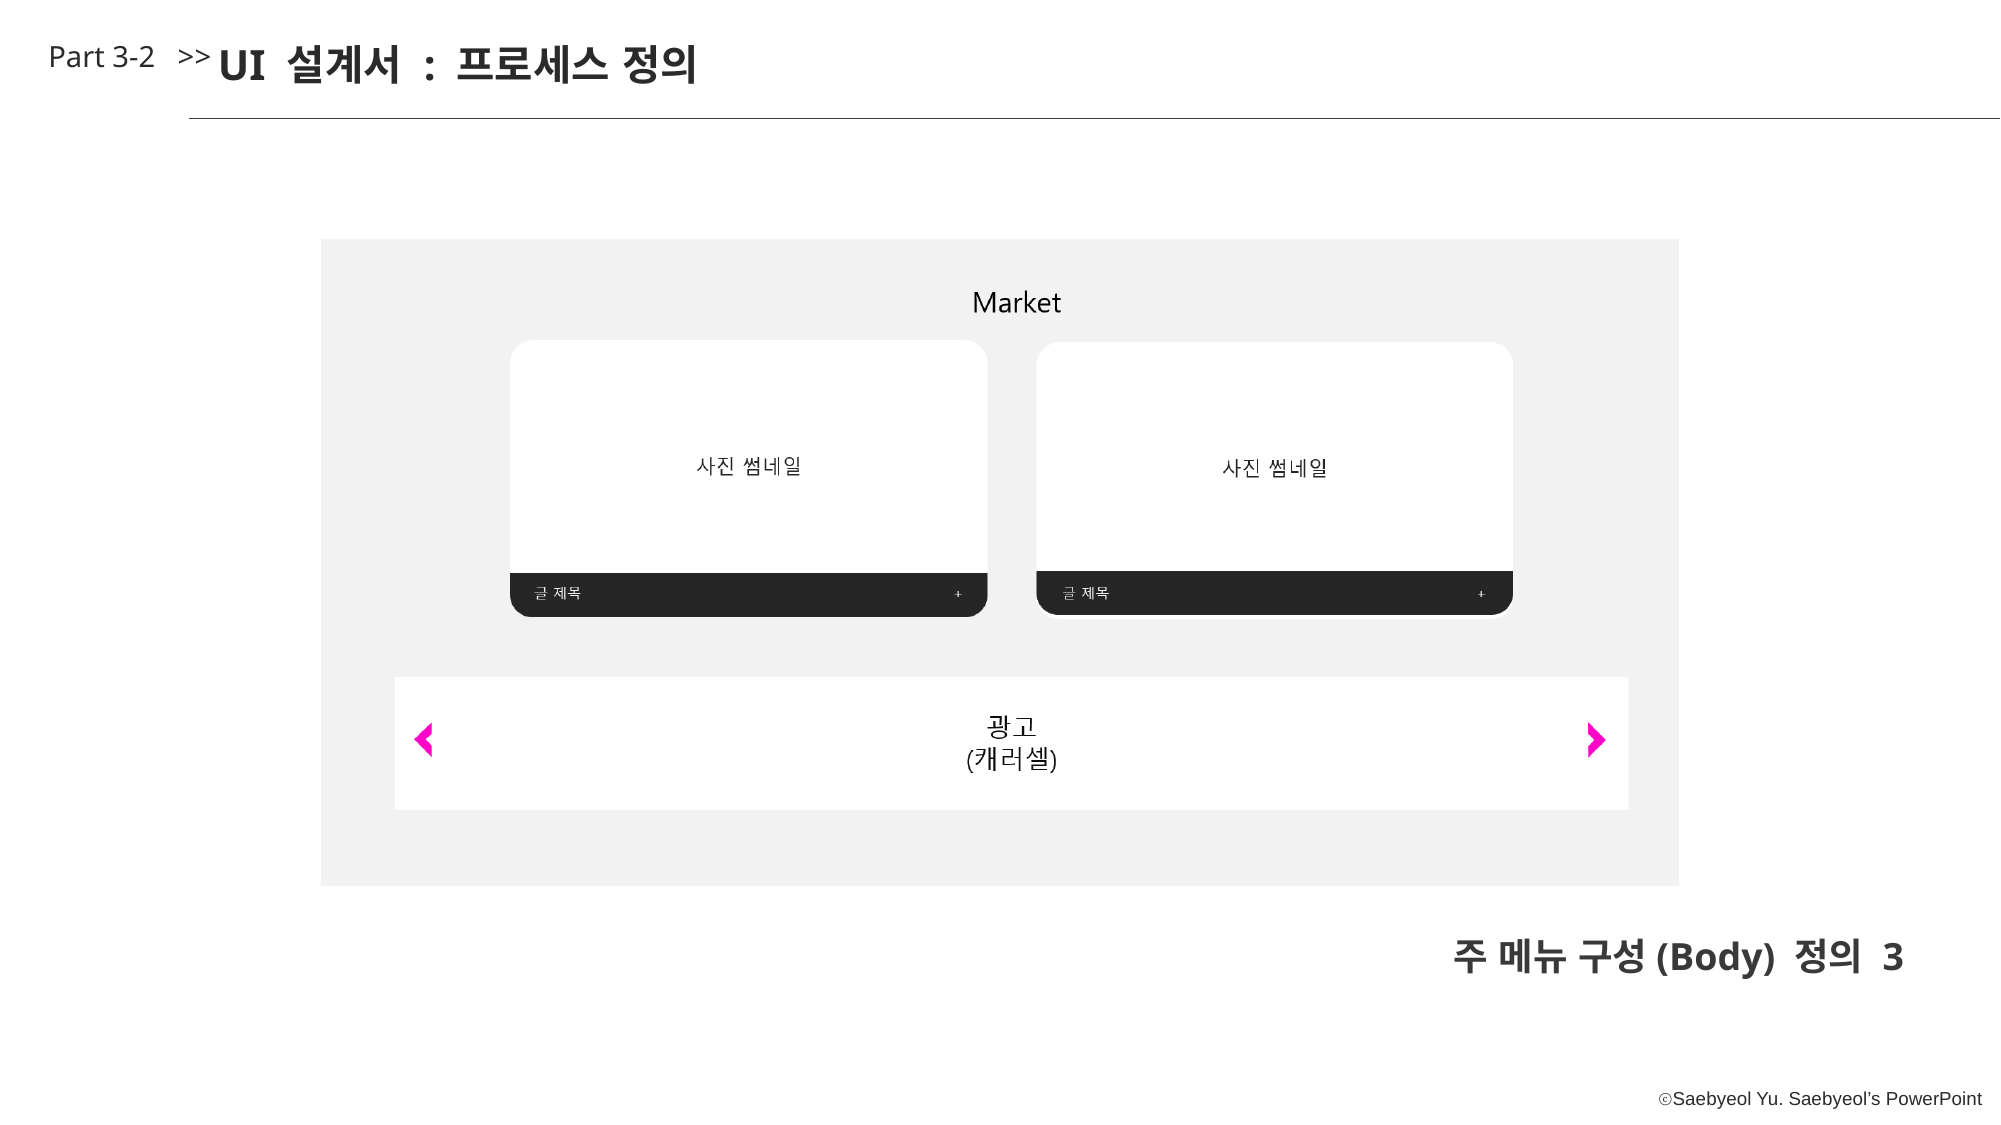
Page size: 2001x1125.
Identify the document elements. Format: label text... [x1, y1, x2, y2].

text_box UI 설계서 : 프로세스 정의 [203, 31, 714, 97]
text_box 주 메뉴 구성(Body) 정의 3 [1409, 925, 1949, 986]
text_box Part 3-2 >> [33, 30, 227, 81]
picture [320, 239, 1680, 886]
